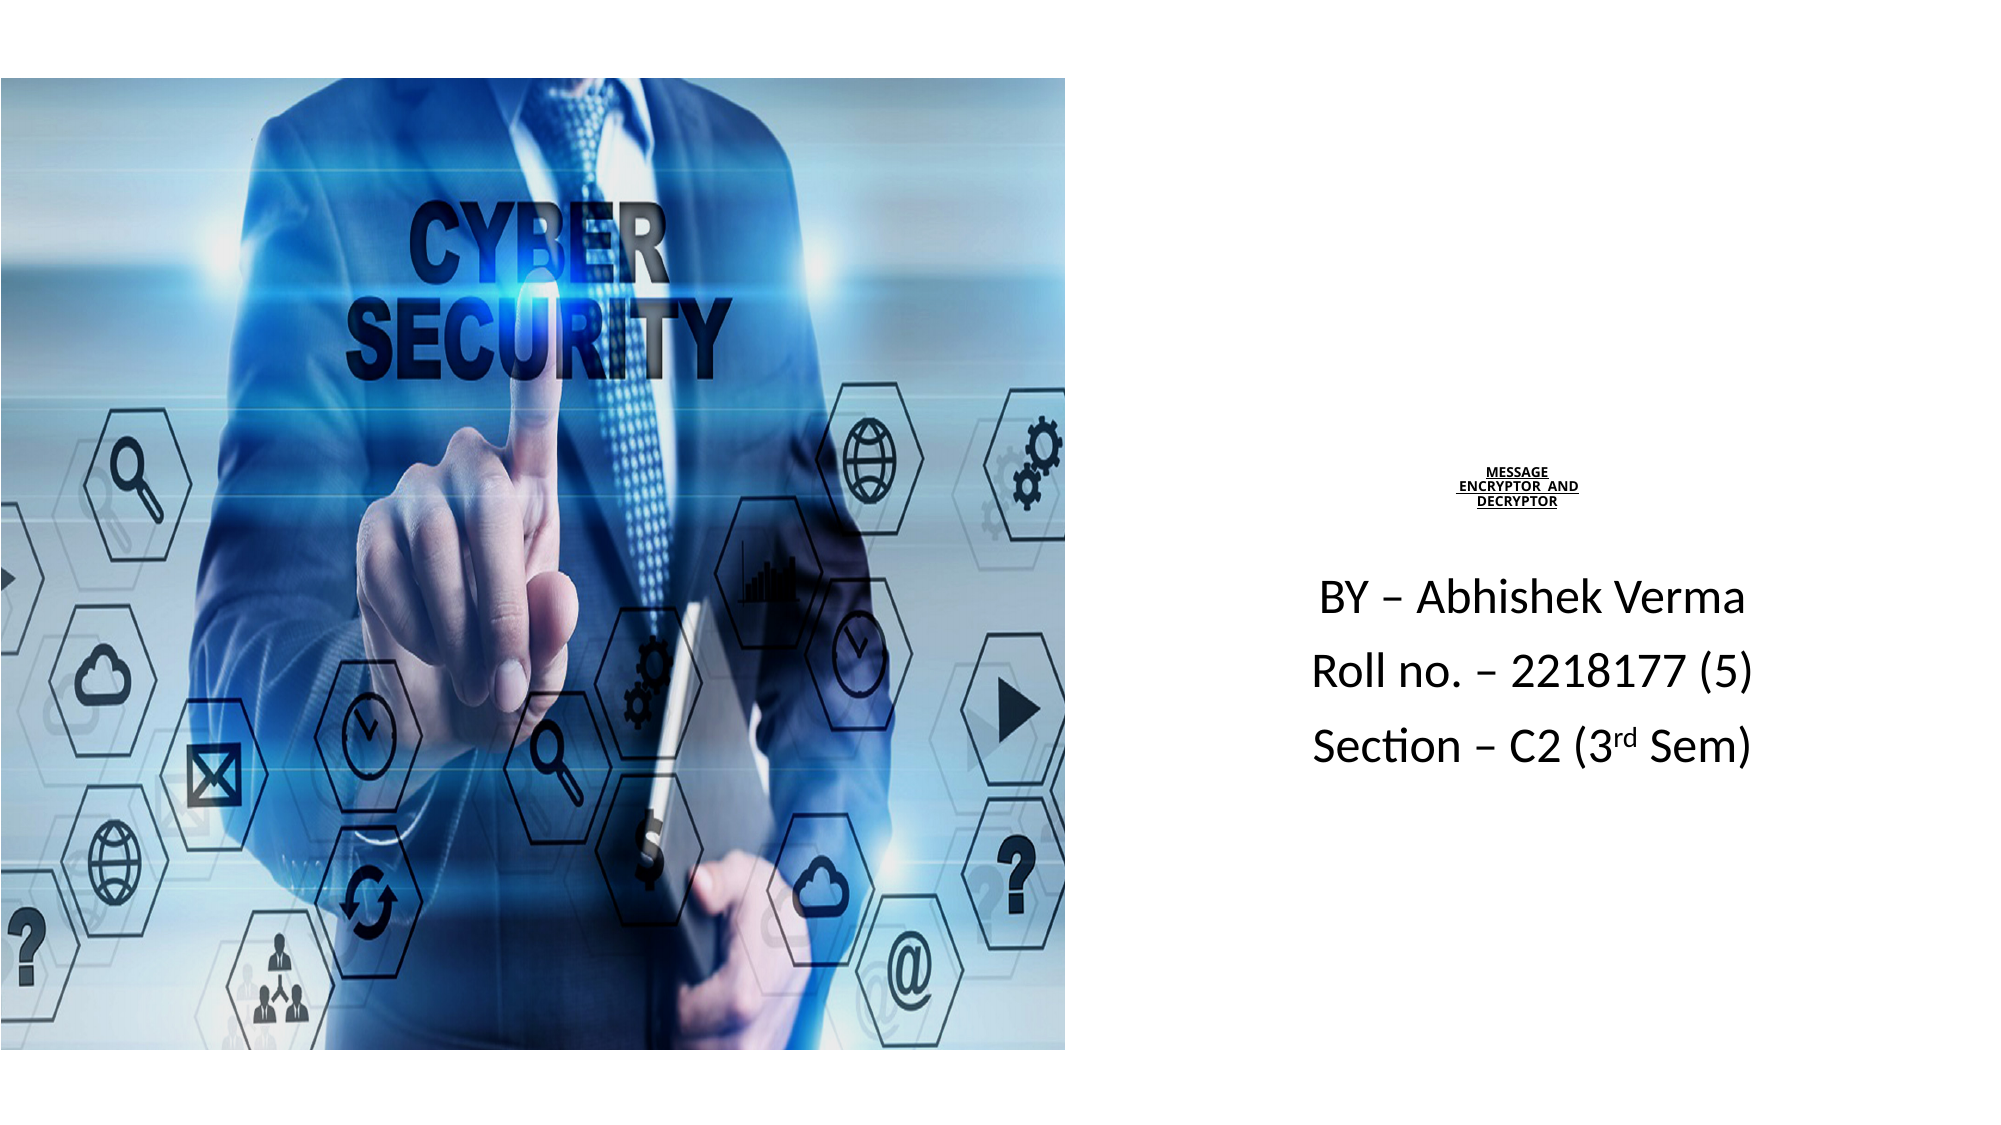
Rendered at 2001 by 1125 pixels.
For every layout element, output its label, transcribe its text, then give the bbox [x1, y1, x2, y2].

picture [1, 78, 1065, 1050]
subtitle BY – Abhishek Verma Roll no. – 2218177 (5) Section – C2 (3rd Sem) [1065, 562, 2000, 835]
title MESSAGE ENCRYPTOR AND DECRYPTOR [1065, 455, 2000, 518]
